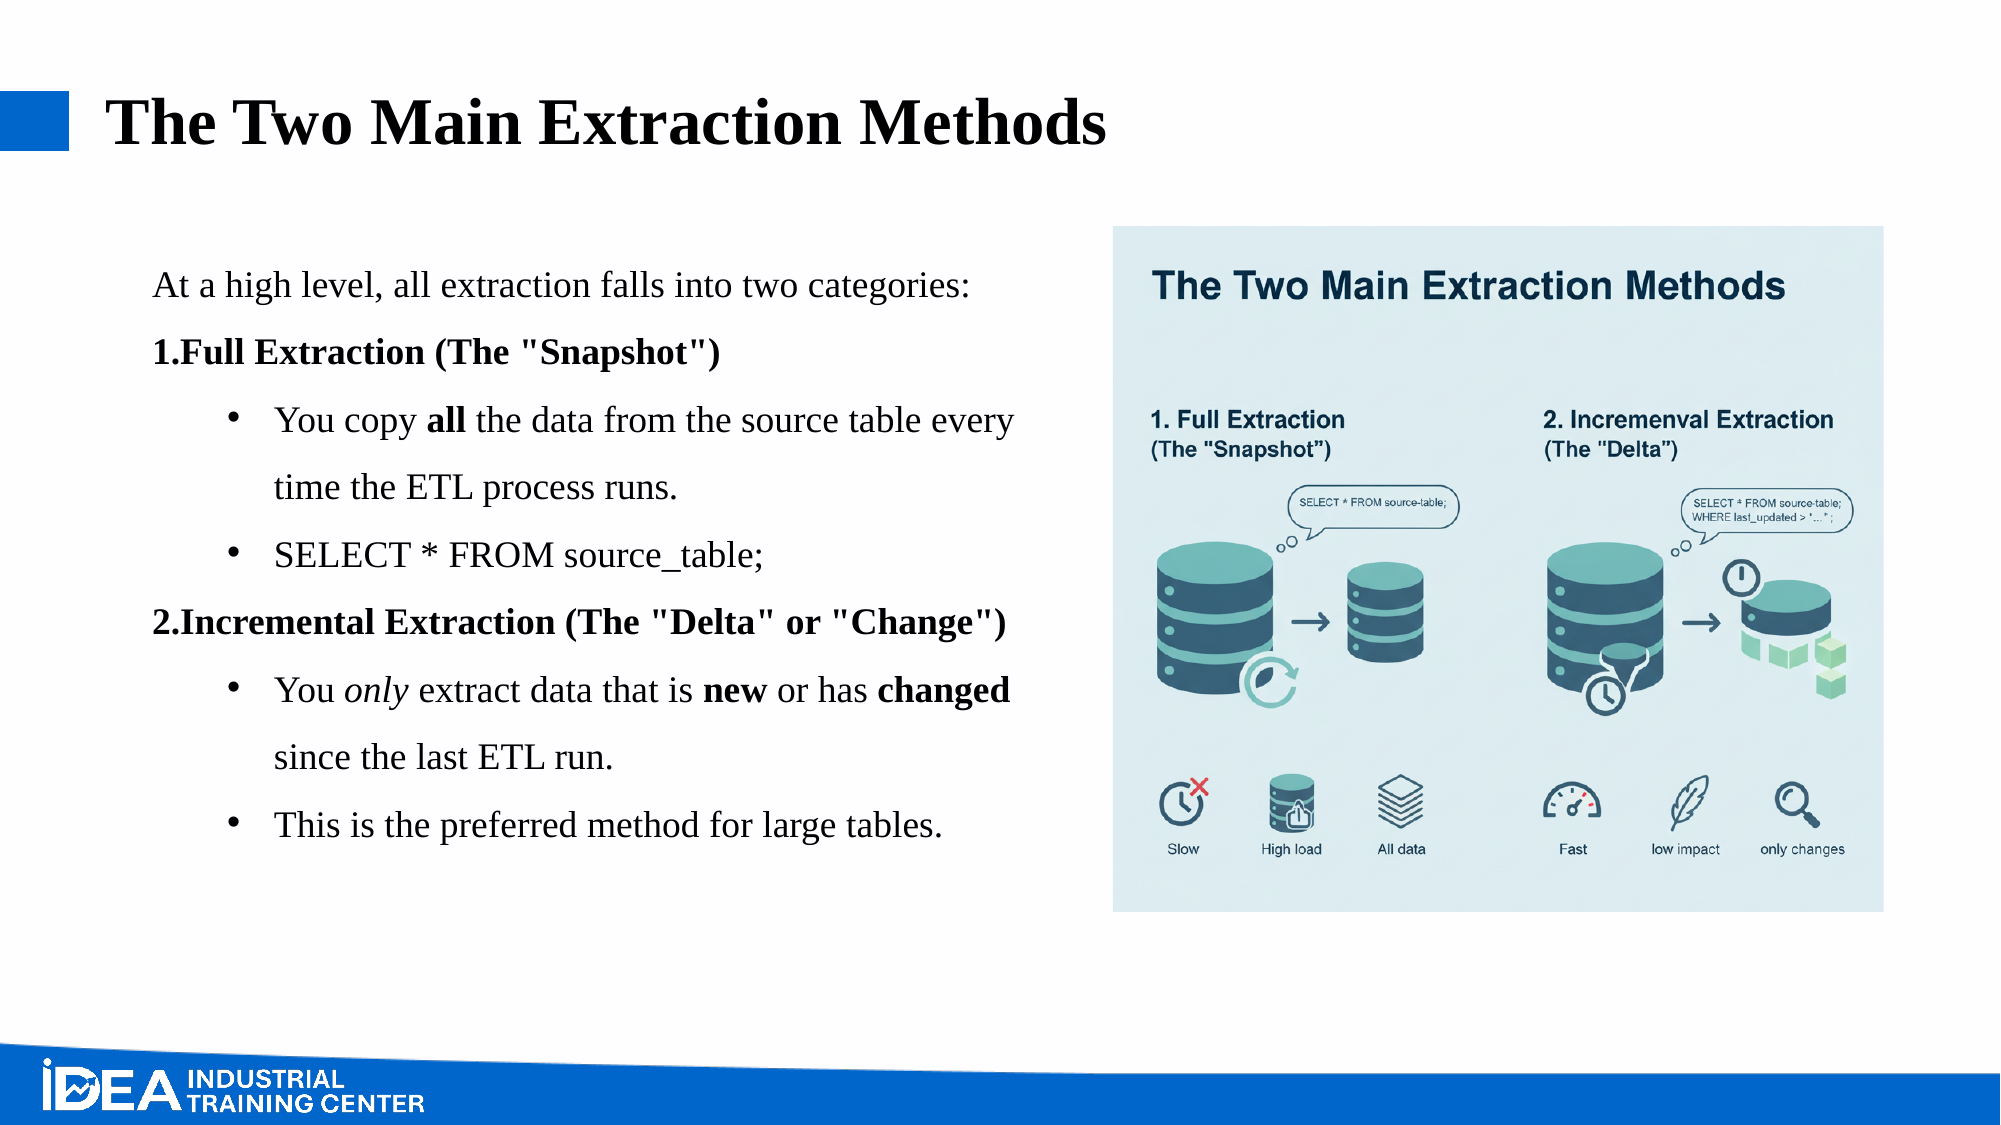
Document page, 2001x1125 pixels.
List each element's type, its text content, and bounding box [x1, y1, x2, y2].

picture [1112, 226, 1884, 912]
title The Two Main Extraction Methods [105, 94, 1895, 167]
text_box At a high level, all extraction falls into two categories: Full Extraction (The "Snapshot") You copy all the data from the source table every time the ETL process runs. SELECT * FROM source_table; Incremental Extraction (The "Delta" or "Change") You only extract data that is new or has changed since the last ETL run. This is the preferred method for large tables. [137, 229, 1081, 852]
picture [0, 91, 69, 151]
picture [0, 1031, 2000, 1125]
